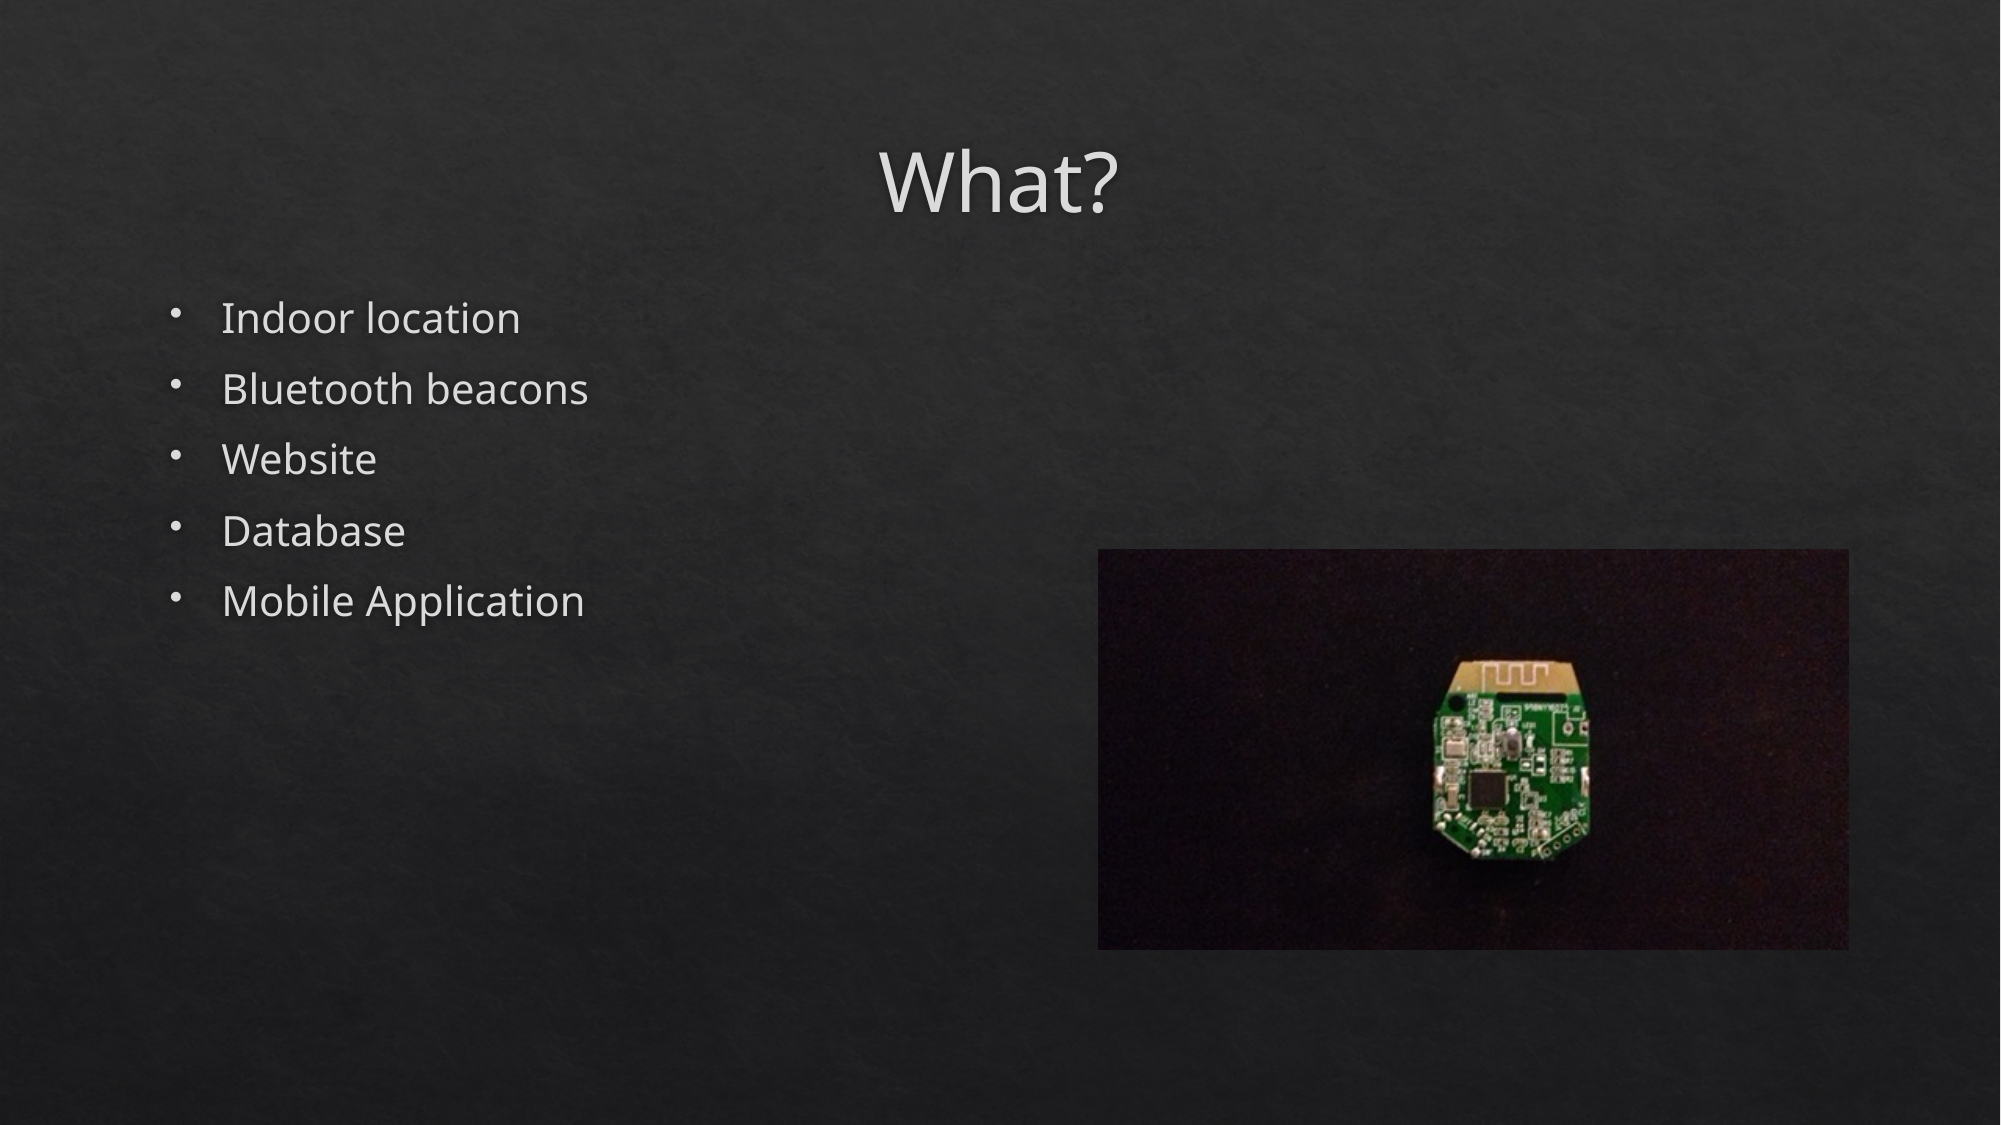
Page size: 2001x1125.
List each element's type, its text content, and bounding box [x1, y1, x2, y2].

list Indoor location Bluetooth beacons Website Database Mobile Application [149, 284, 1849, 950]
title What? [149, 99, 1849, 260]
picture [1098, 549, 1849, 951]
